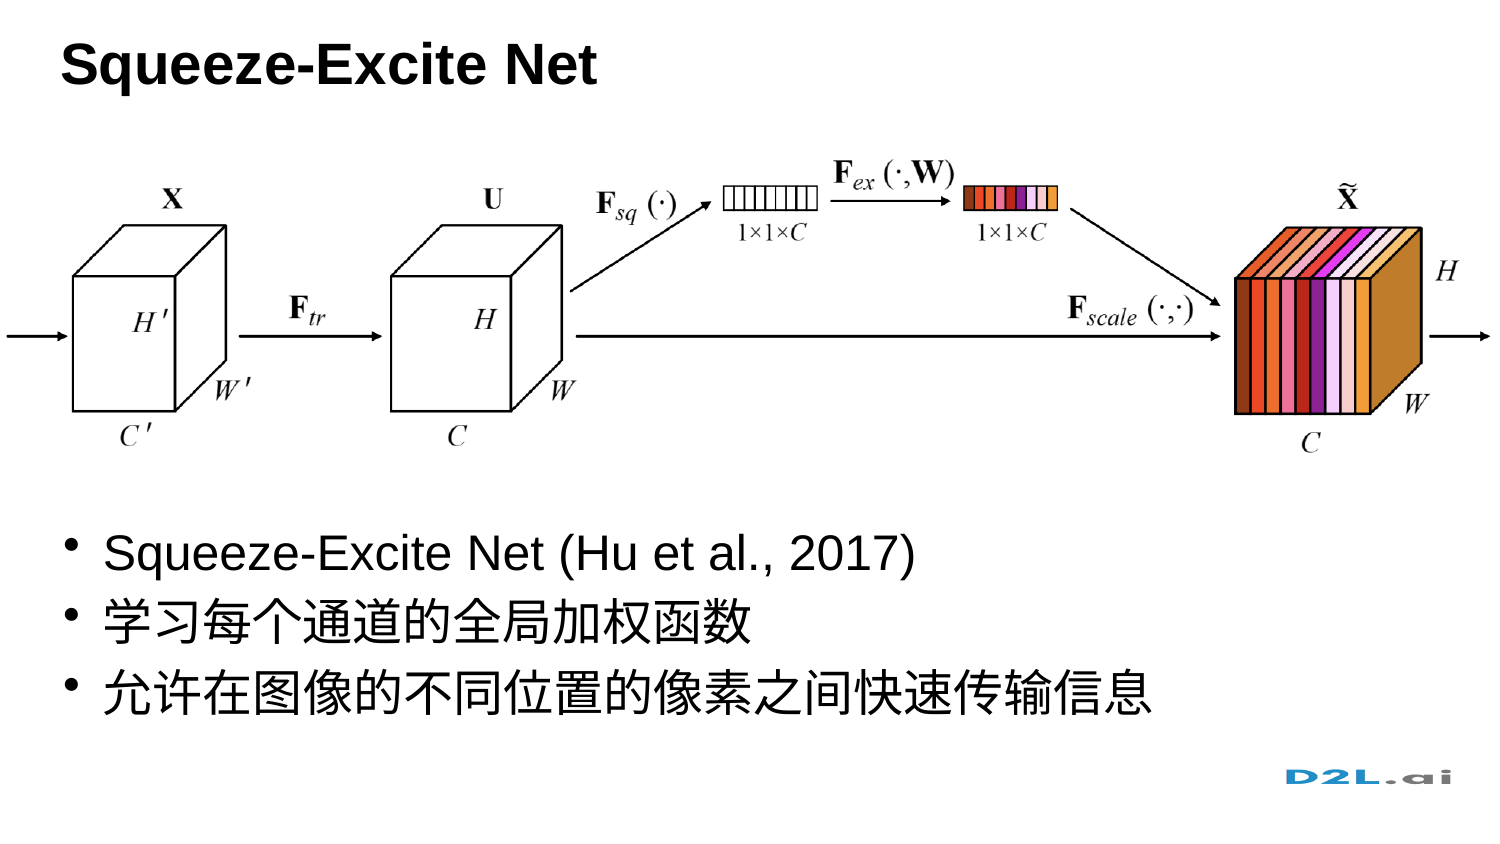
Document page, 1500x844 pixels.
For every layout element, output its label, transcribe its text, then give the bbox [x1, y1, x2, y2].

title Squeeze-Excite Net [52, 18, 1400, 109]
picture [0, 137, 1500, 484]
picture [1284, 745, 1454, 806]
list Squeeze-Excite Net (Hu et al., 2017) 学习每个通道的全局加权函数 允许在图像的不同位置的像素之间快速传输信息 [55, 512, 1403, 750]
